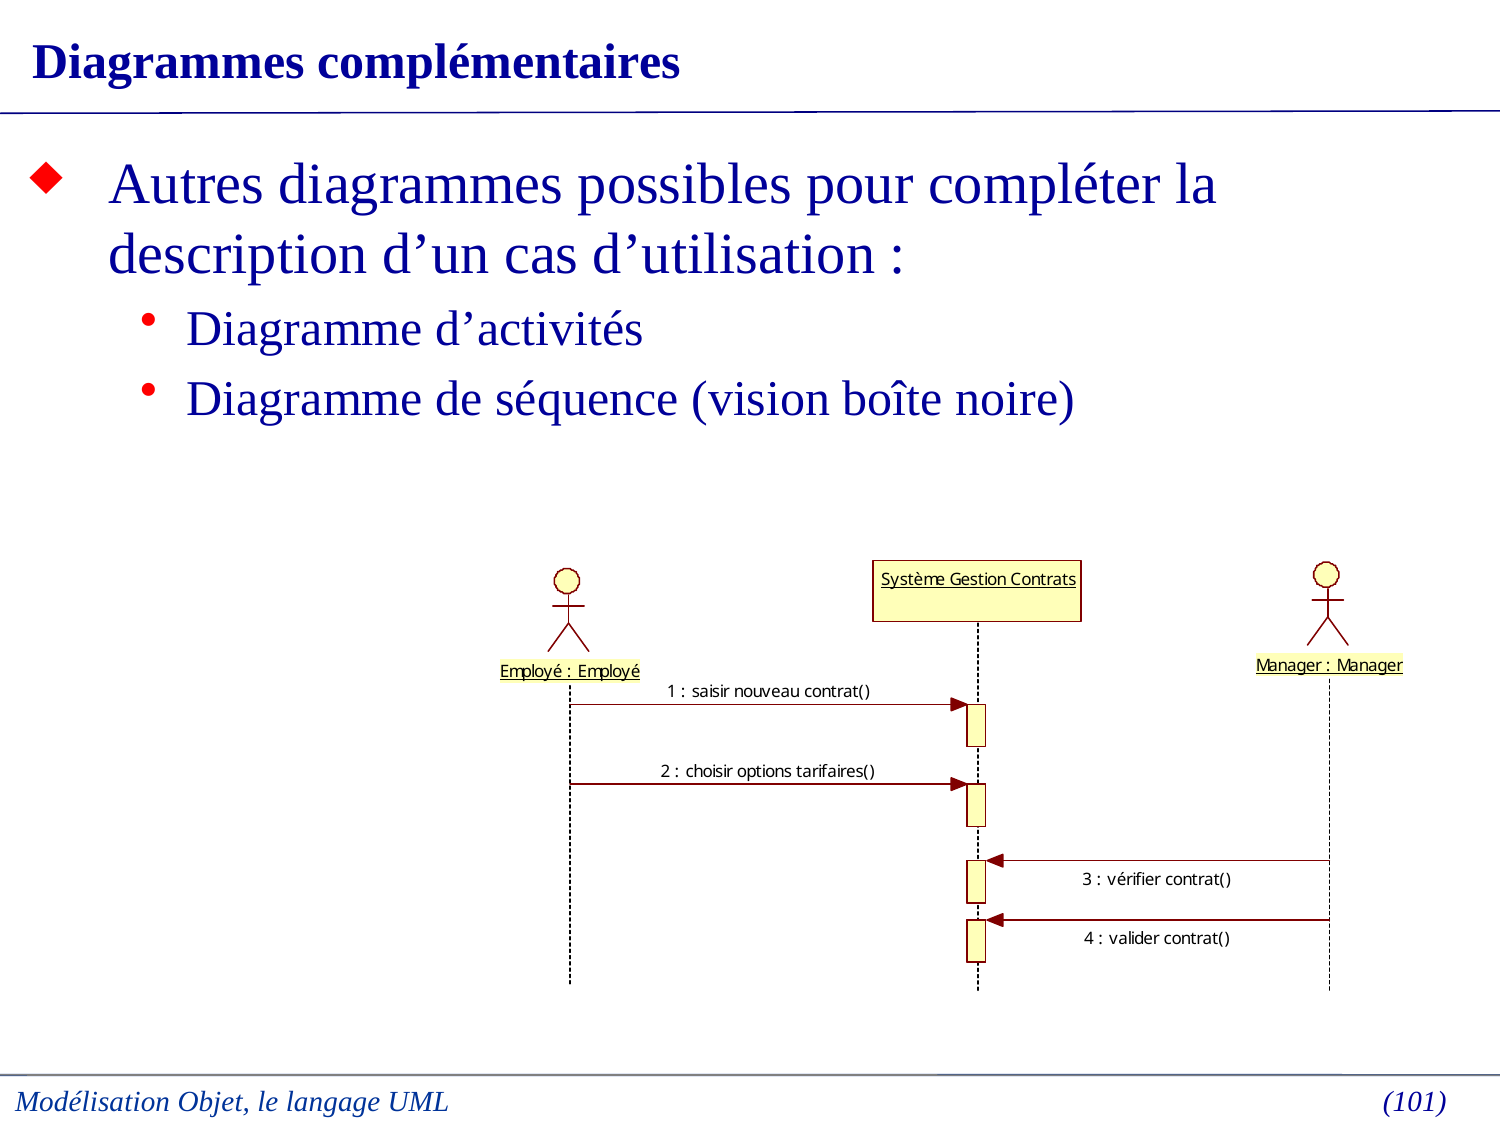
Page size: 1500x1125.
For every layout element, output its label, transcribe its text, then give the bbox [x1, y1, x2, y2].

title Diagrammes complémentaires [17, 21, 1481, 97]
picture [460, 529, 1441, 1024]
slide_number (101) [949, 1074, 1462, 1118]
list Autres diagrammes possibles pour compléter la description d’un cas d’utilisation : Diagramme d’activités Diagramme de séquence (vision boîte noire) [14, 137, 1486, 791]
footer Modélisation Objet, le langage UML [0, 1074, 850, 1120]
